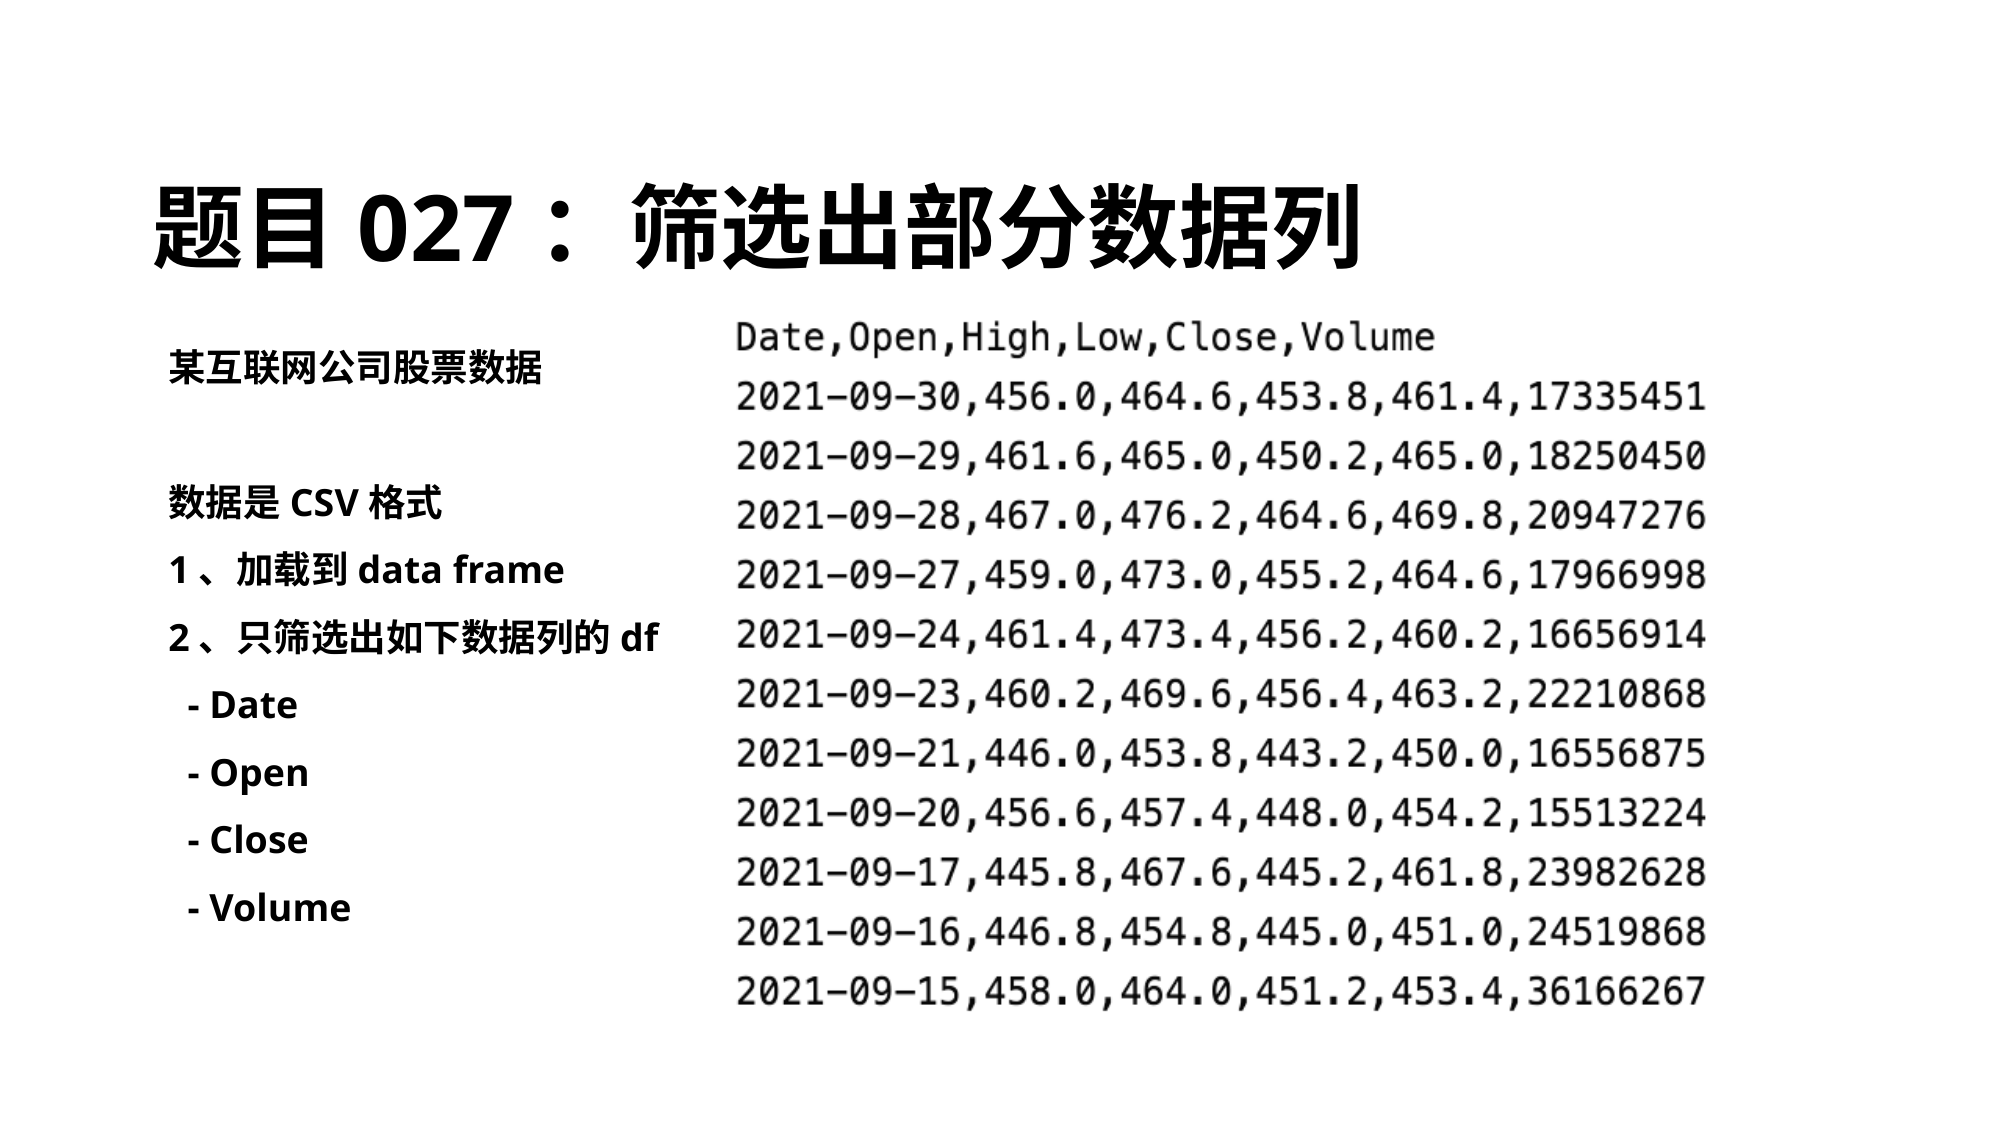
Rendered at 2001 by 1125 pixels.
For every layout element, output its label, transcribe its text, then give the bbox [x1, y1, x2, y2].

title 题目027：筛选出部分数据列 [137, 123, 1863, 341]
text_box 某互联网公司股票数据 数据是CSV格式 1、加载到data frame 2、只筛选出如下数据列的df - Date - Open - Close - Volume [153, 313, 683, 936]
picture [723, 313, 1740, 1019]
